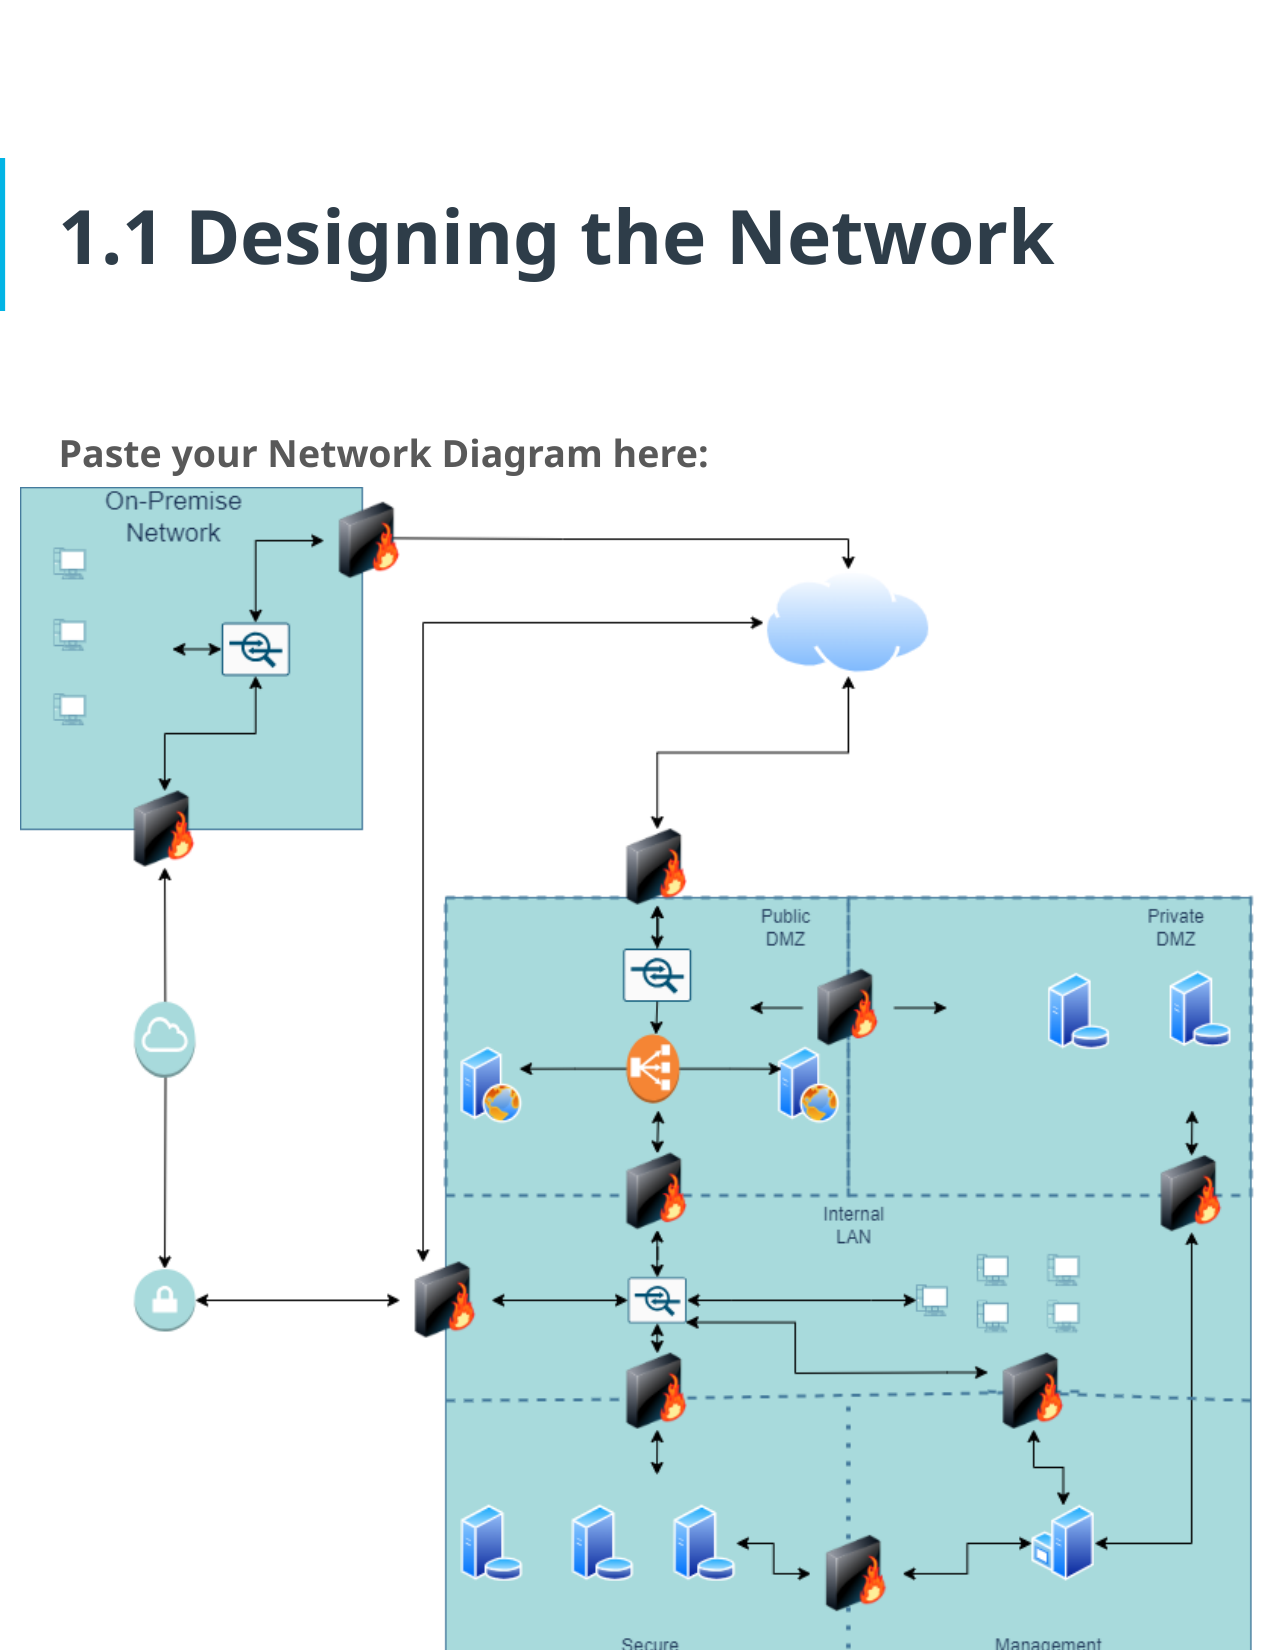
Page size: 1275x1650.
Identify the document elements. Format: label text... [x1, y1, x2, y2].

list Paste your Network Diagram here: [43, 369, 1232, 486]
title 1.1 Designing the Network [43, 142, 1232, 327]
picture [20, 487, 1255, 1650]
